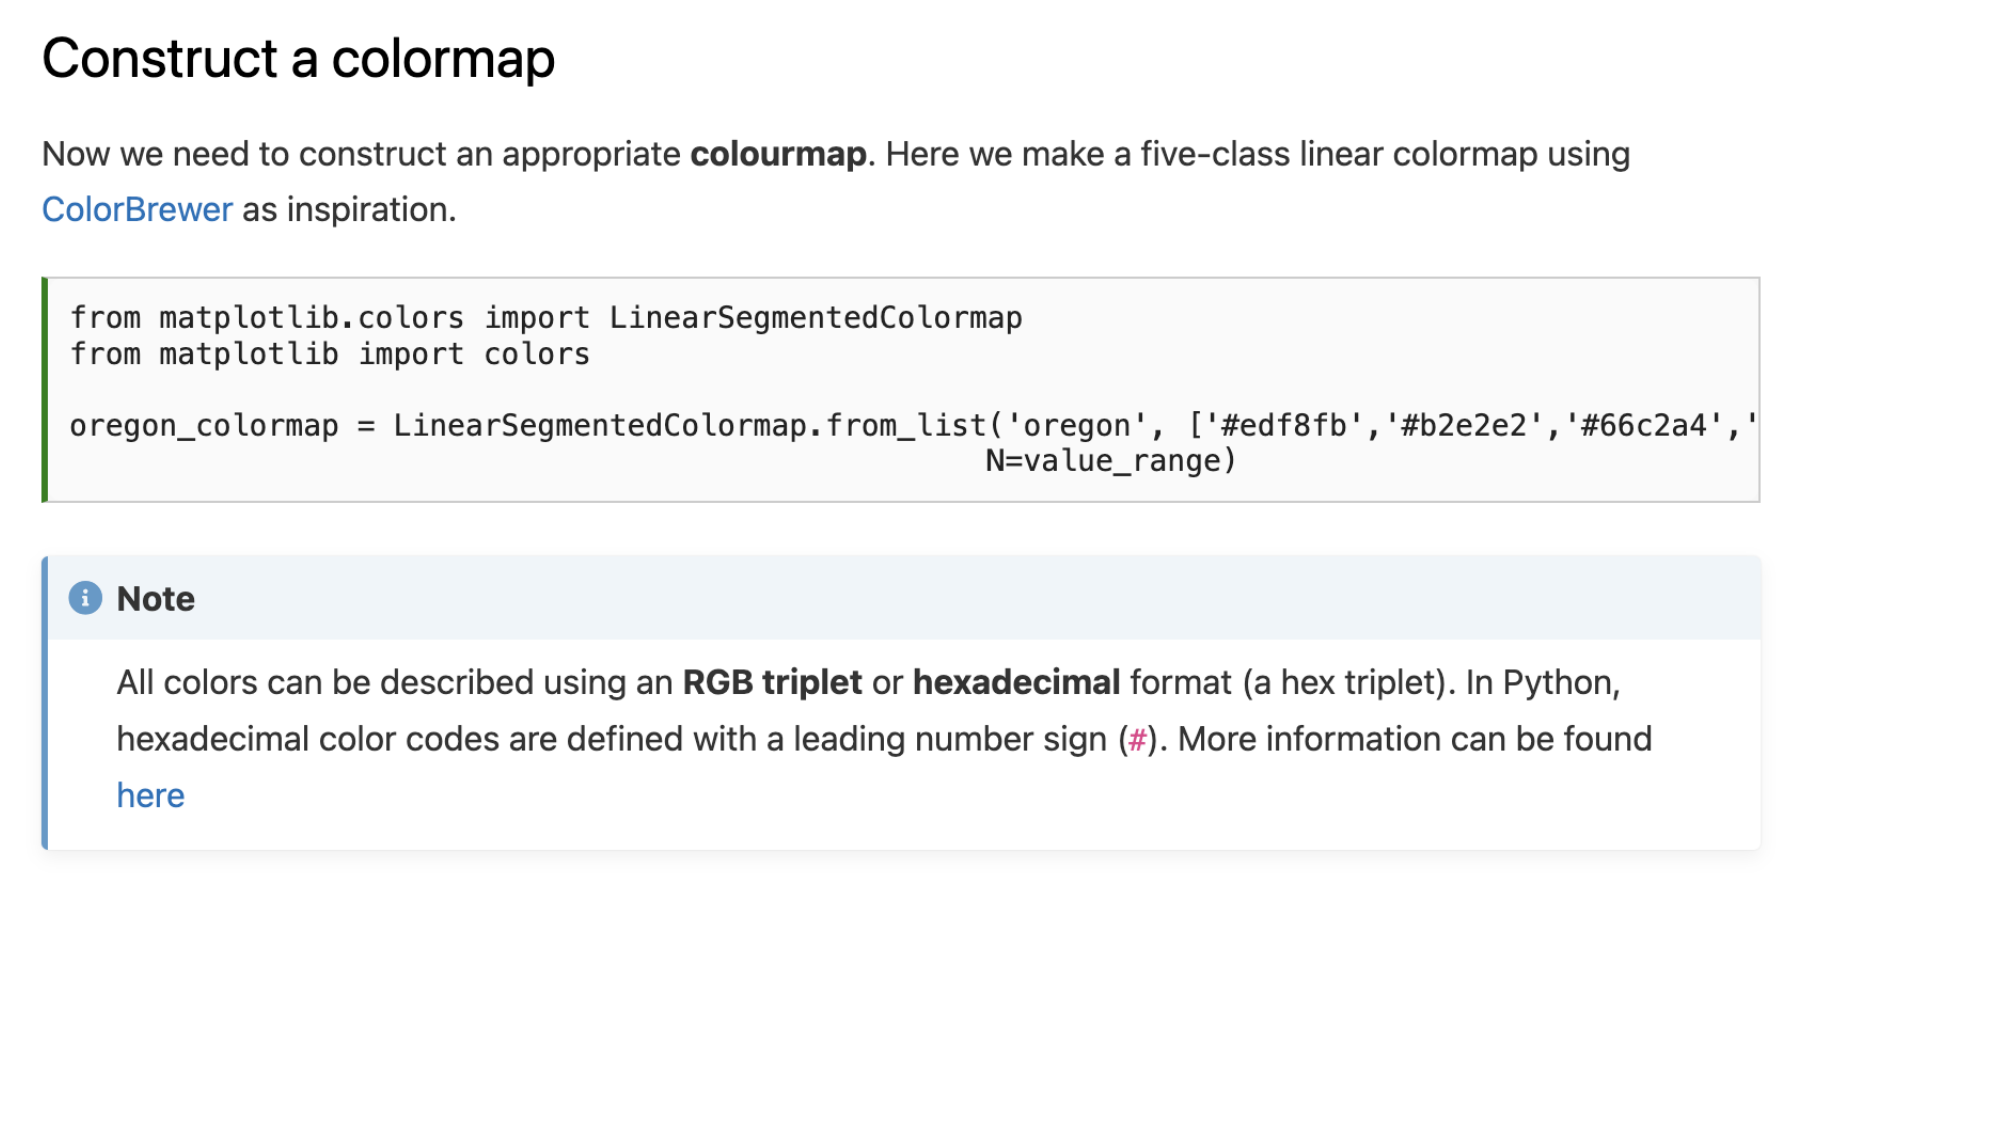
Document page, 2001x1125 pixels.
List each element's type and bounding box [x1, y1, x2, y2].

picture [18, 14, 1814, 883]
